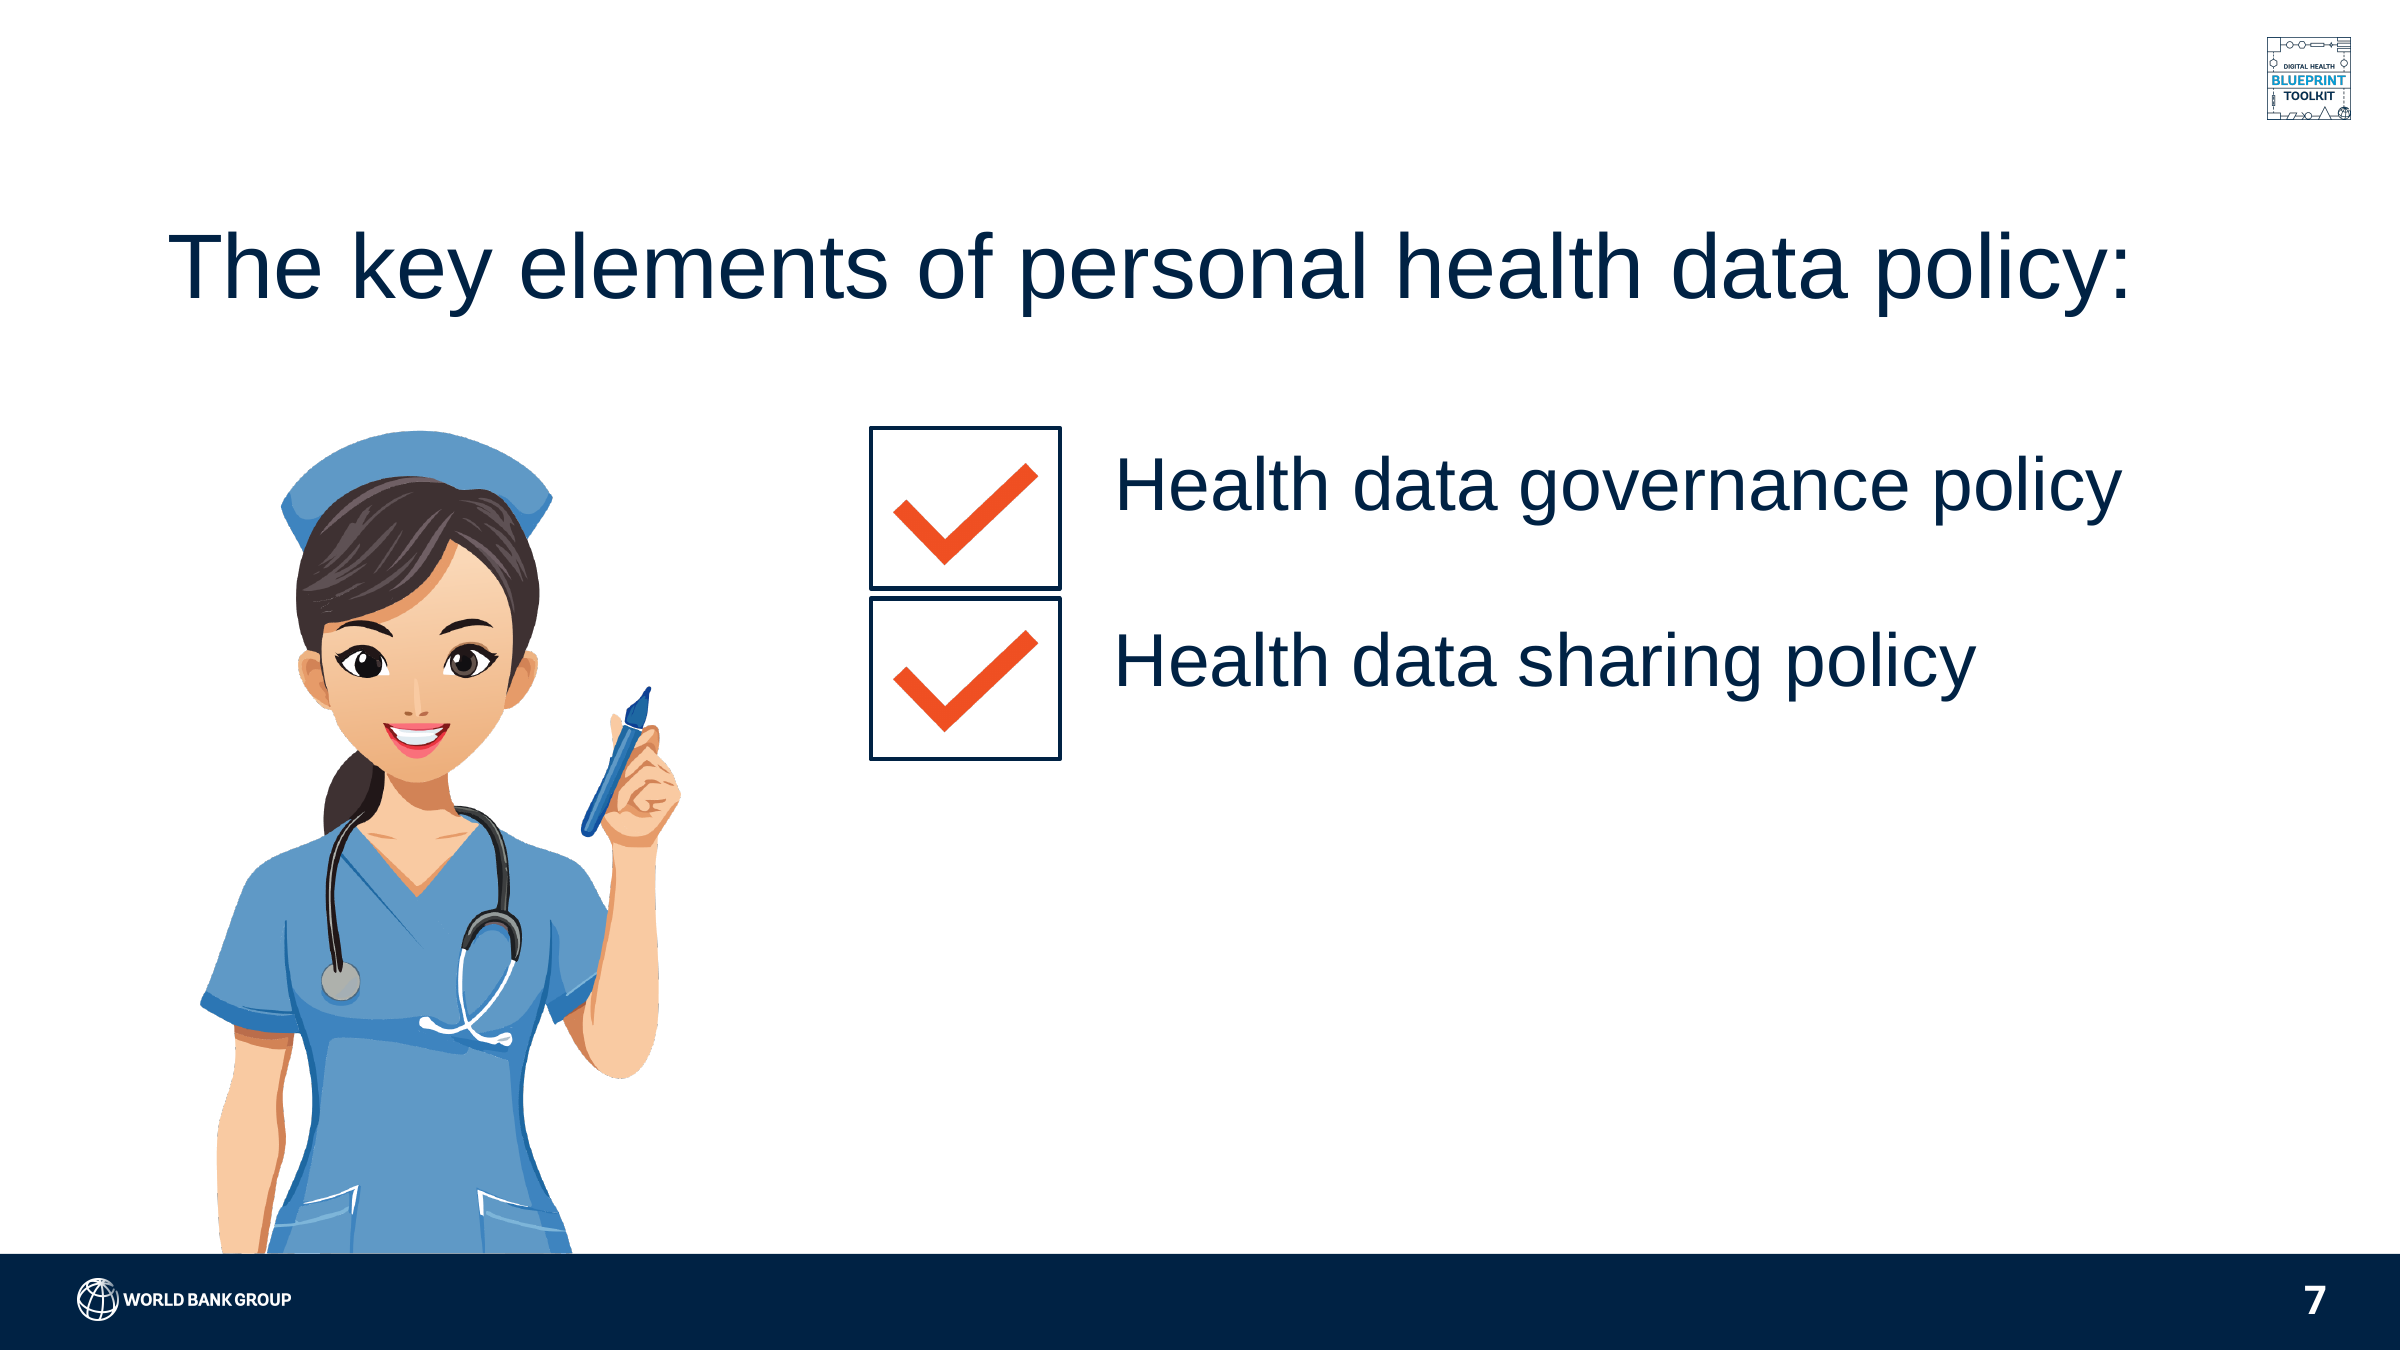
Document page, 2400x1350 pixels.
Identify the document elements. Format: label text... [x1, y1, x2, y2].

picture [200, 430, 681, 1254]
text_box Health data sharing policy [1099, 603, 1993, 709]
picture [890, 605, 1042, 756]
picture [890, 438, 1042, 589]
text_box [869, 426, 1062, 591]
slide_number 7 [1790, 1265, 2351, 1338]
picture [77, 1278, 291, 1321]
text_box Health data governance policy [1099, 427, 2140, 533]
text_box The key elements of personal health data policy: [125, 199, 2179, 325]
text_box [869, 596, 1062, 761]
picture [2267, 37, 2351, 120]
